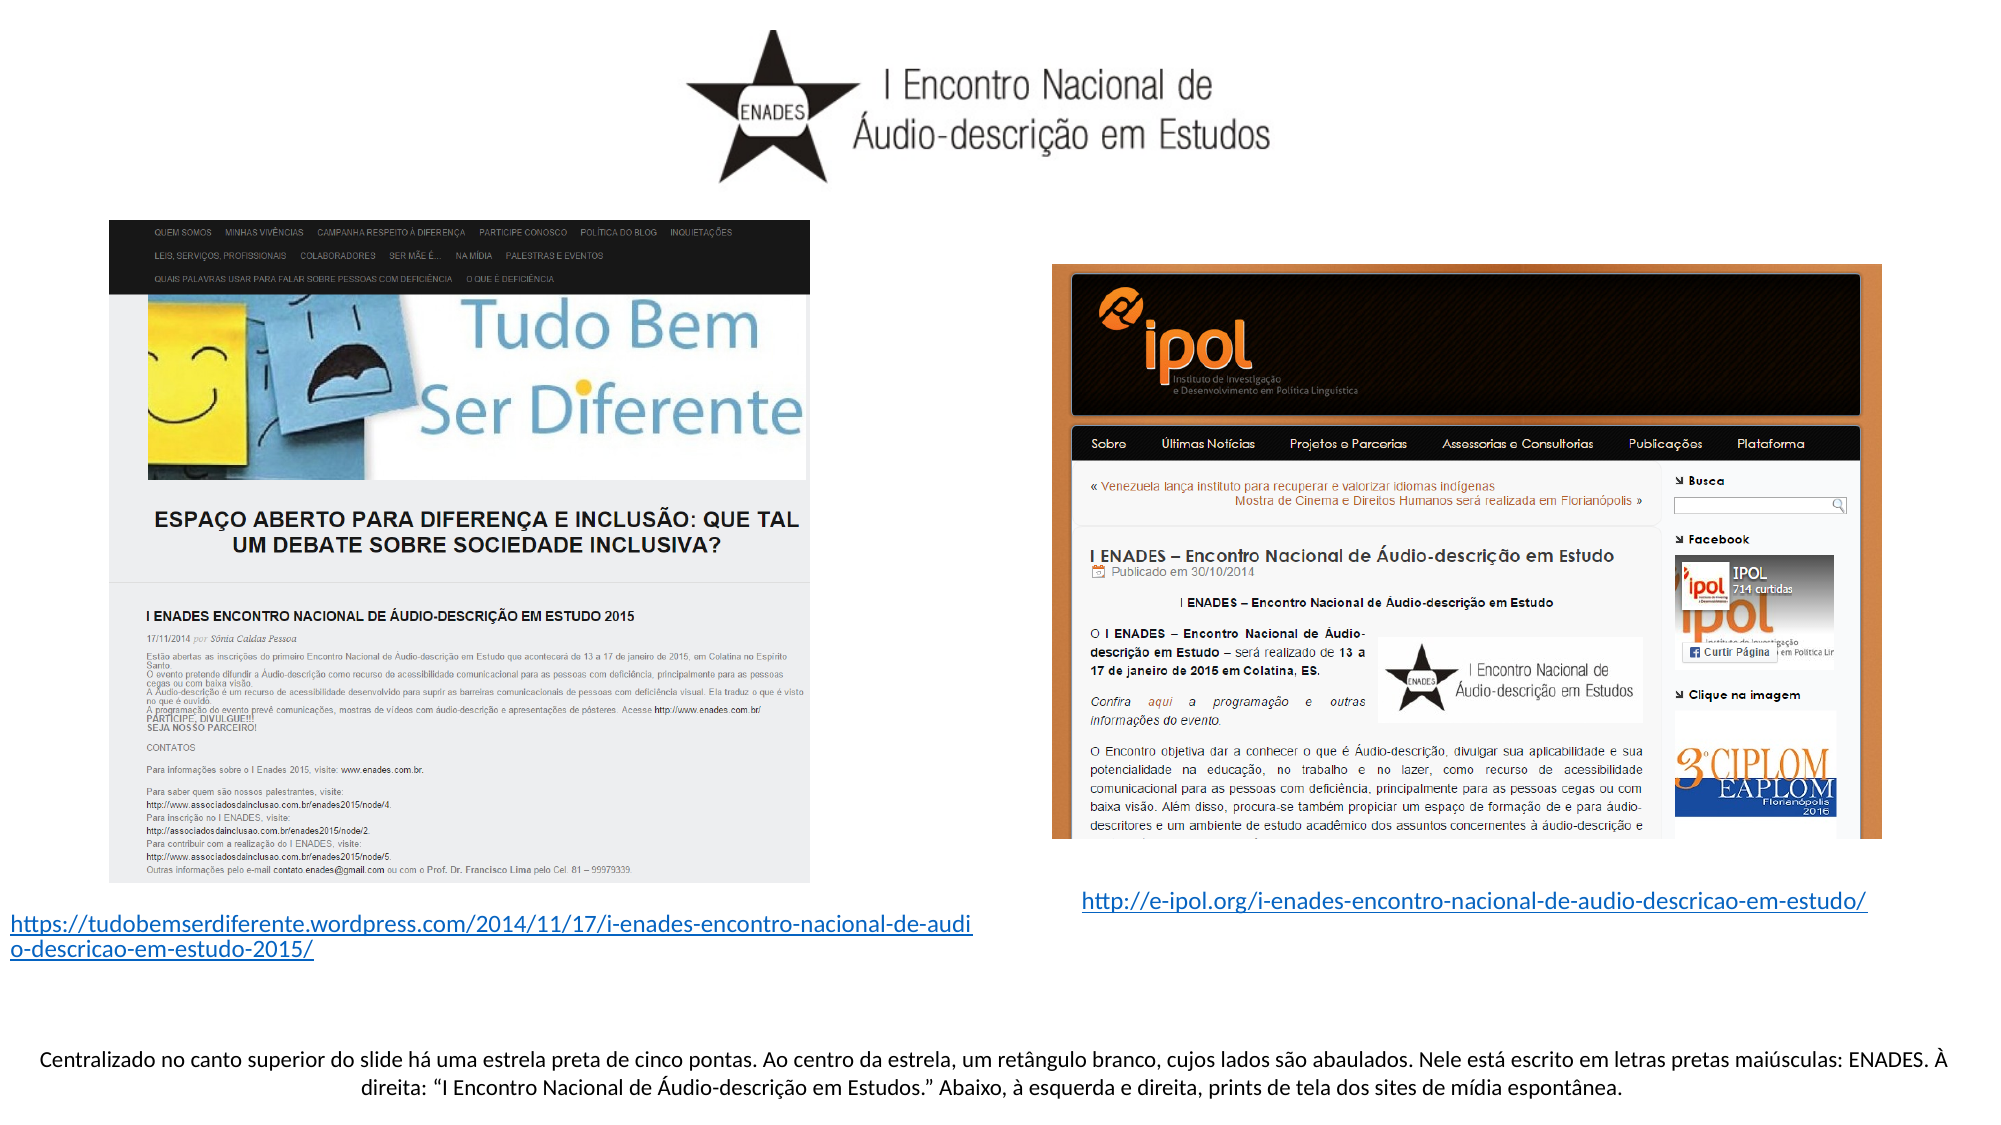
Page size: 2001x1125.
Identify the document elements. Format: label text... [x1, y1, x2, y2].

text_box Centralizado no canto superior do slide há uma estrela preta de cinco pontas. Ao centro da estrela, um retângulo branco, cujos lados são abaulados. Nele está escrito em letras pretas maiúsculas: ENADES. À direita: “I Encontro Nacional de Áudio-descrição em Estudos.” Abaixo, à esquerda e direita, prints de tela dos sites de mídia espontânea. [16, 1037, 1975, 1107]
text_box http://e-ipol.org/i-enades-encontro-nacional-de-audio-descricao-em-estudo/ [974, 877, 1975, 923]
picture [1052, 264, 1882, 839]
picture [667, 30, 1279, 200]
text_box https://tudobemserdiferente.wordpress.com/2014/11/17/i-enades-encontro-nacional-de-audio-descricao-em-estudo-2015/ [0, 900, 996, 945]
picture [109, 220, 810, 883]
